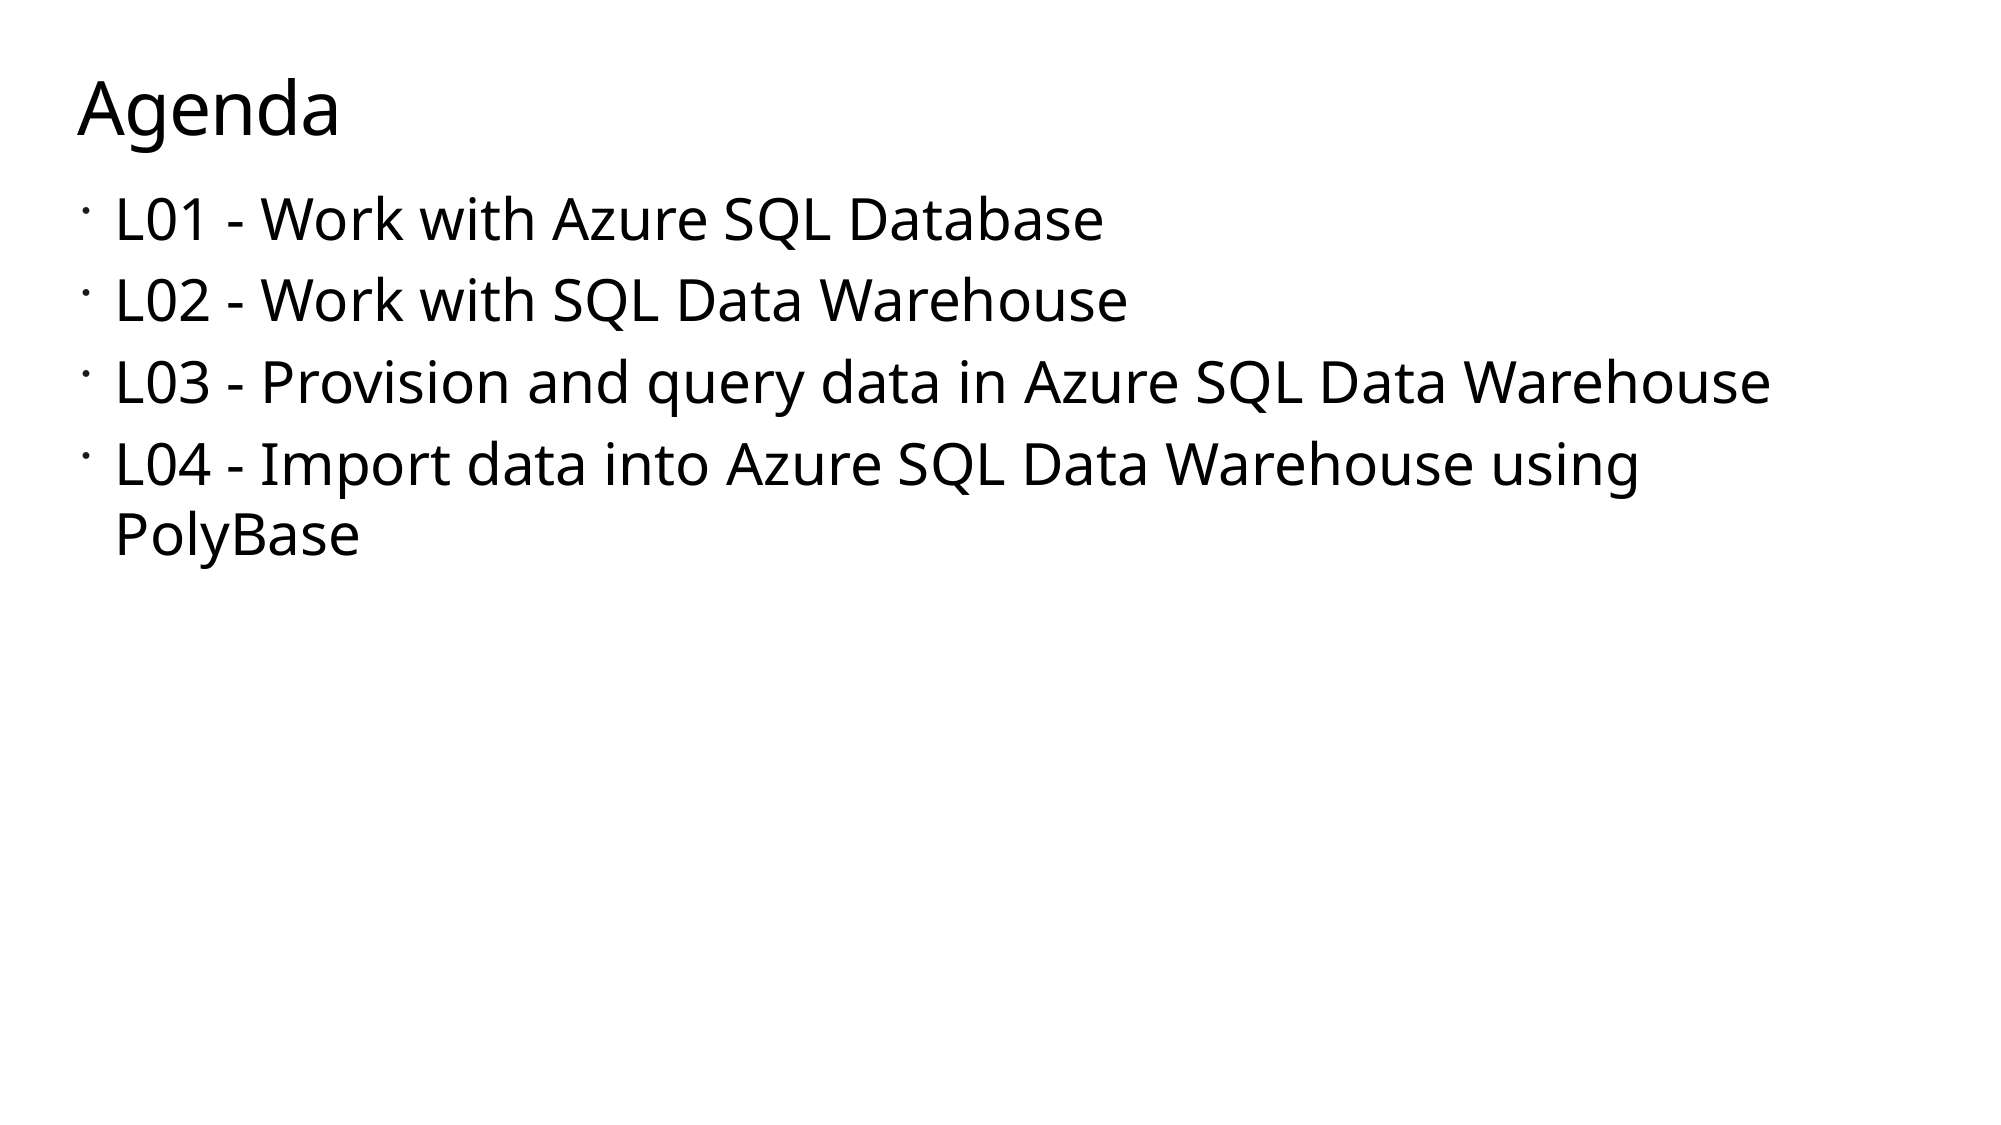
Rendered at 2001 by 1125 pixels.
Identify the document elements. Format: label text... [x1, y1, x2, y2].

list L01 - Work with Azure SQL Database L02 - Work with SQL Data Warehouse L03 - Provision and query data in Azure SQL Data Warehouse L04 - Import data into Azure SQL Data Warehouse using PolyBase [77, 181, 1885, 507]
title Agenda [77, 60, 1885, 152]
